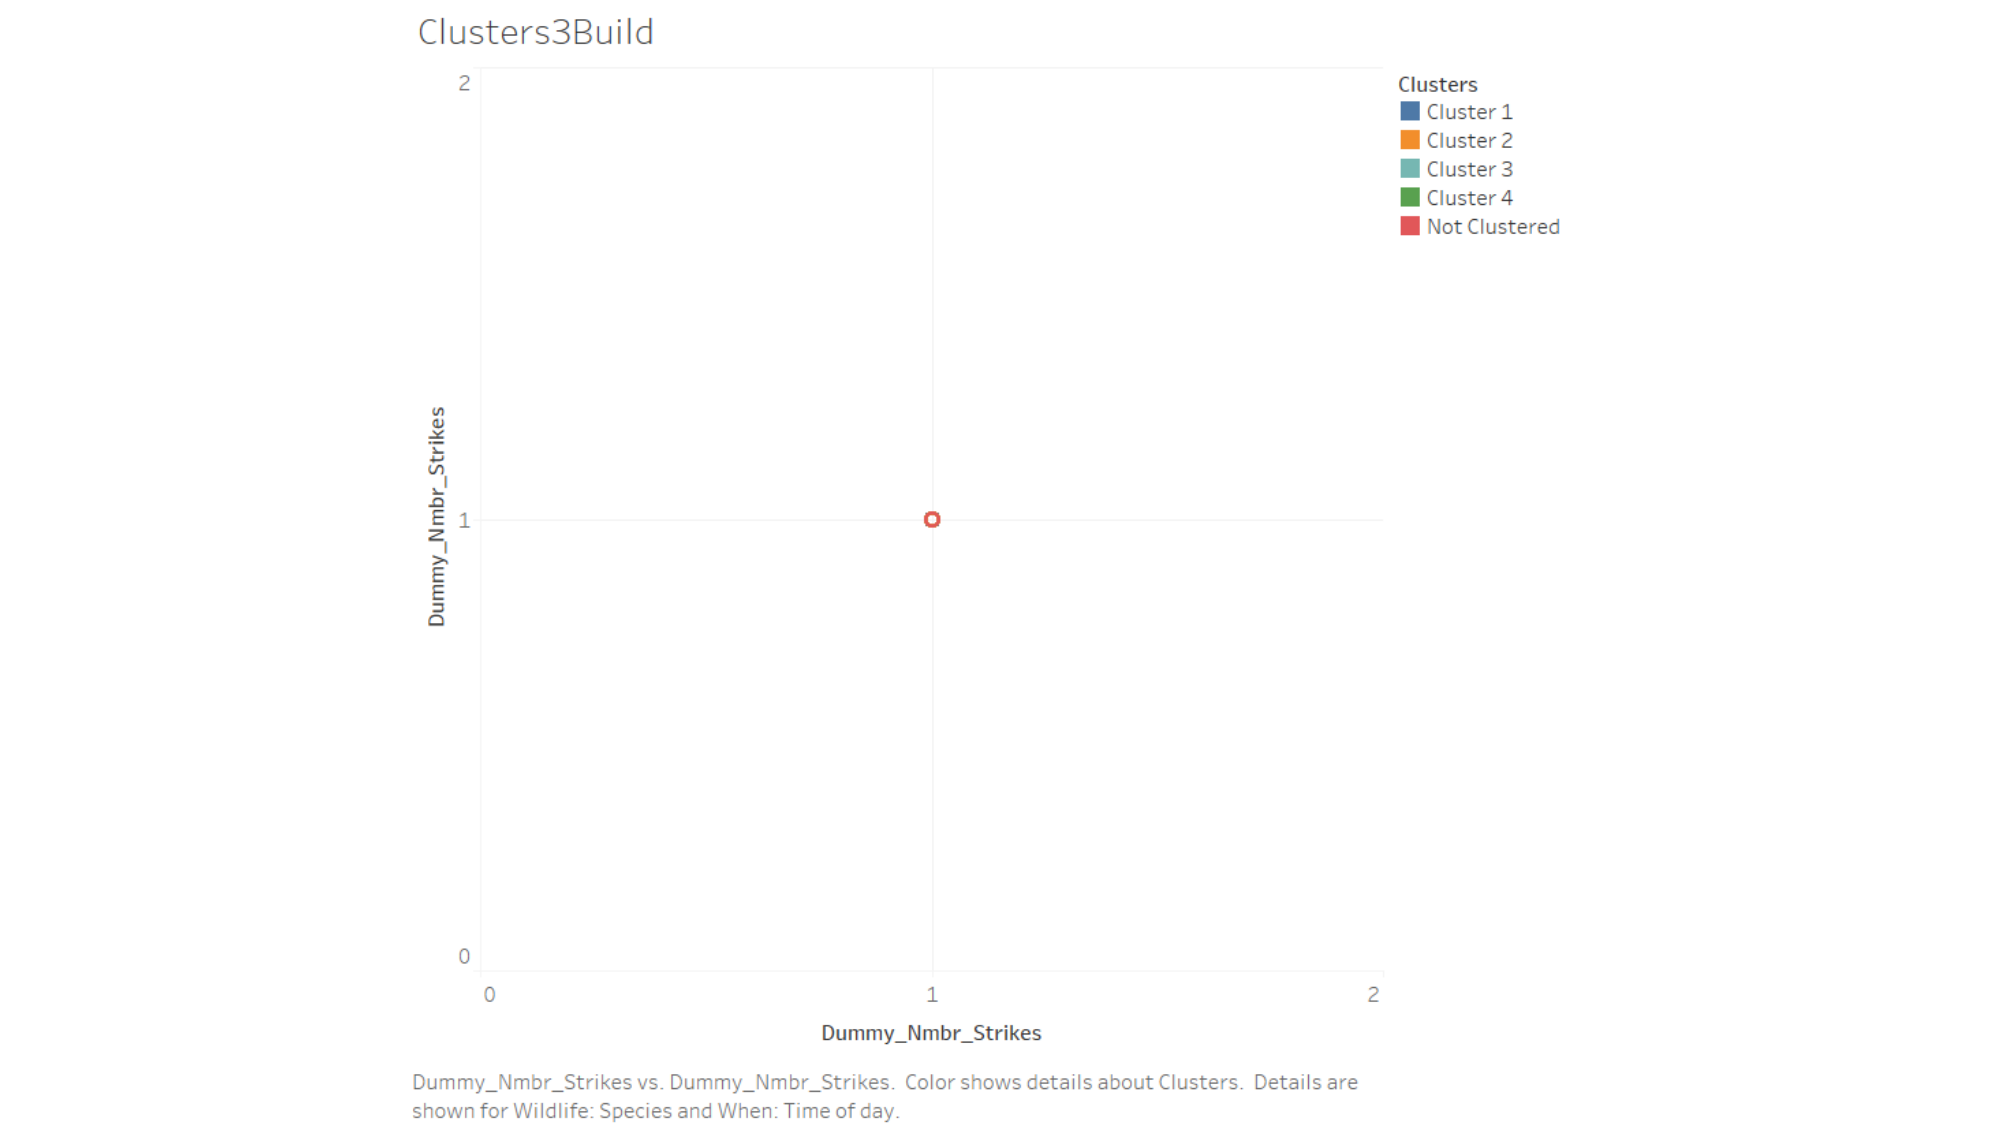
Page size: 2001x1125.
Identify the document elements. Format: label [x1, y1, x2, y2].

picture [412, 0, 1588, 1125]
